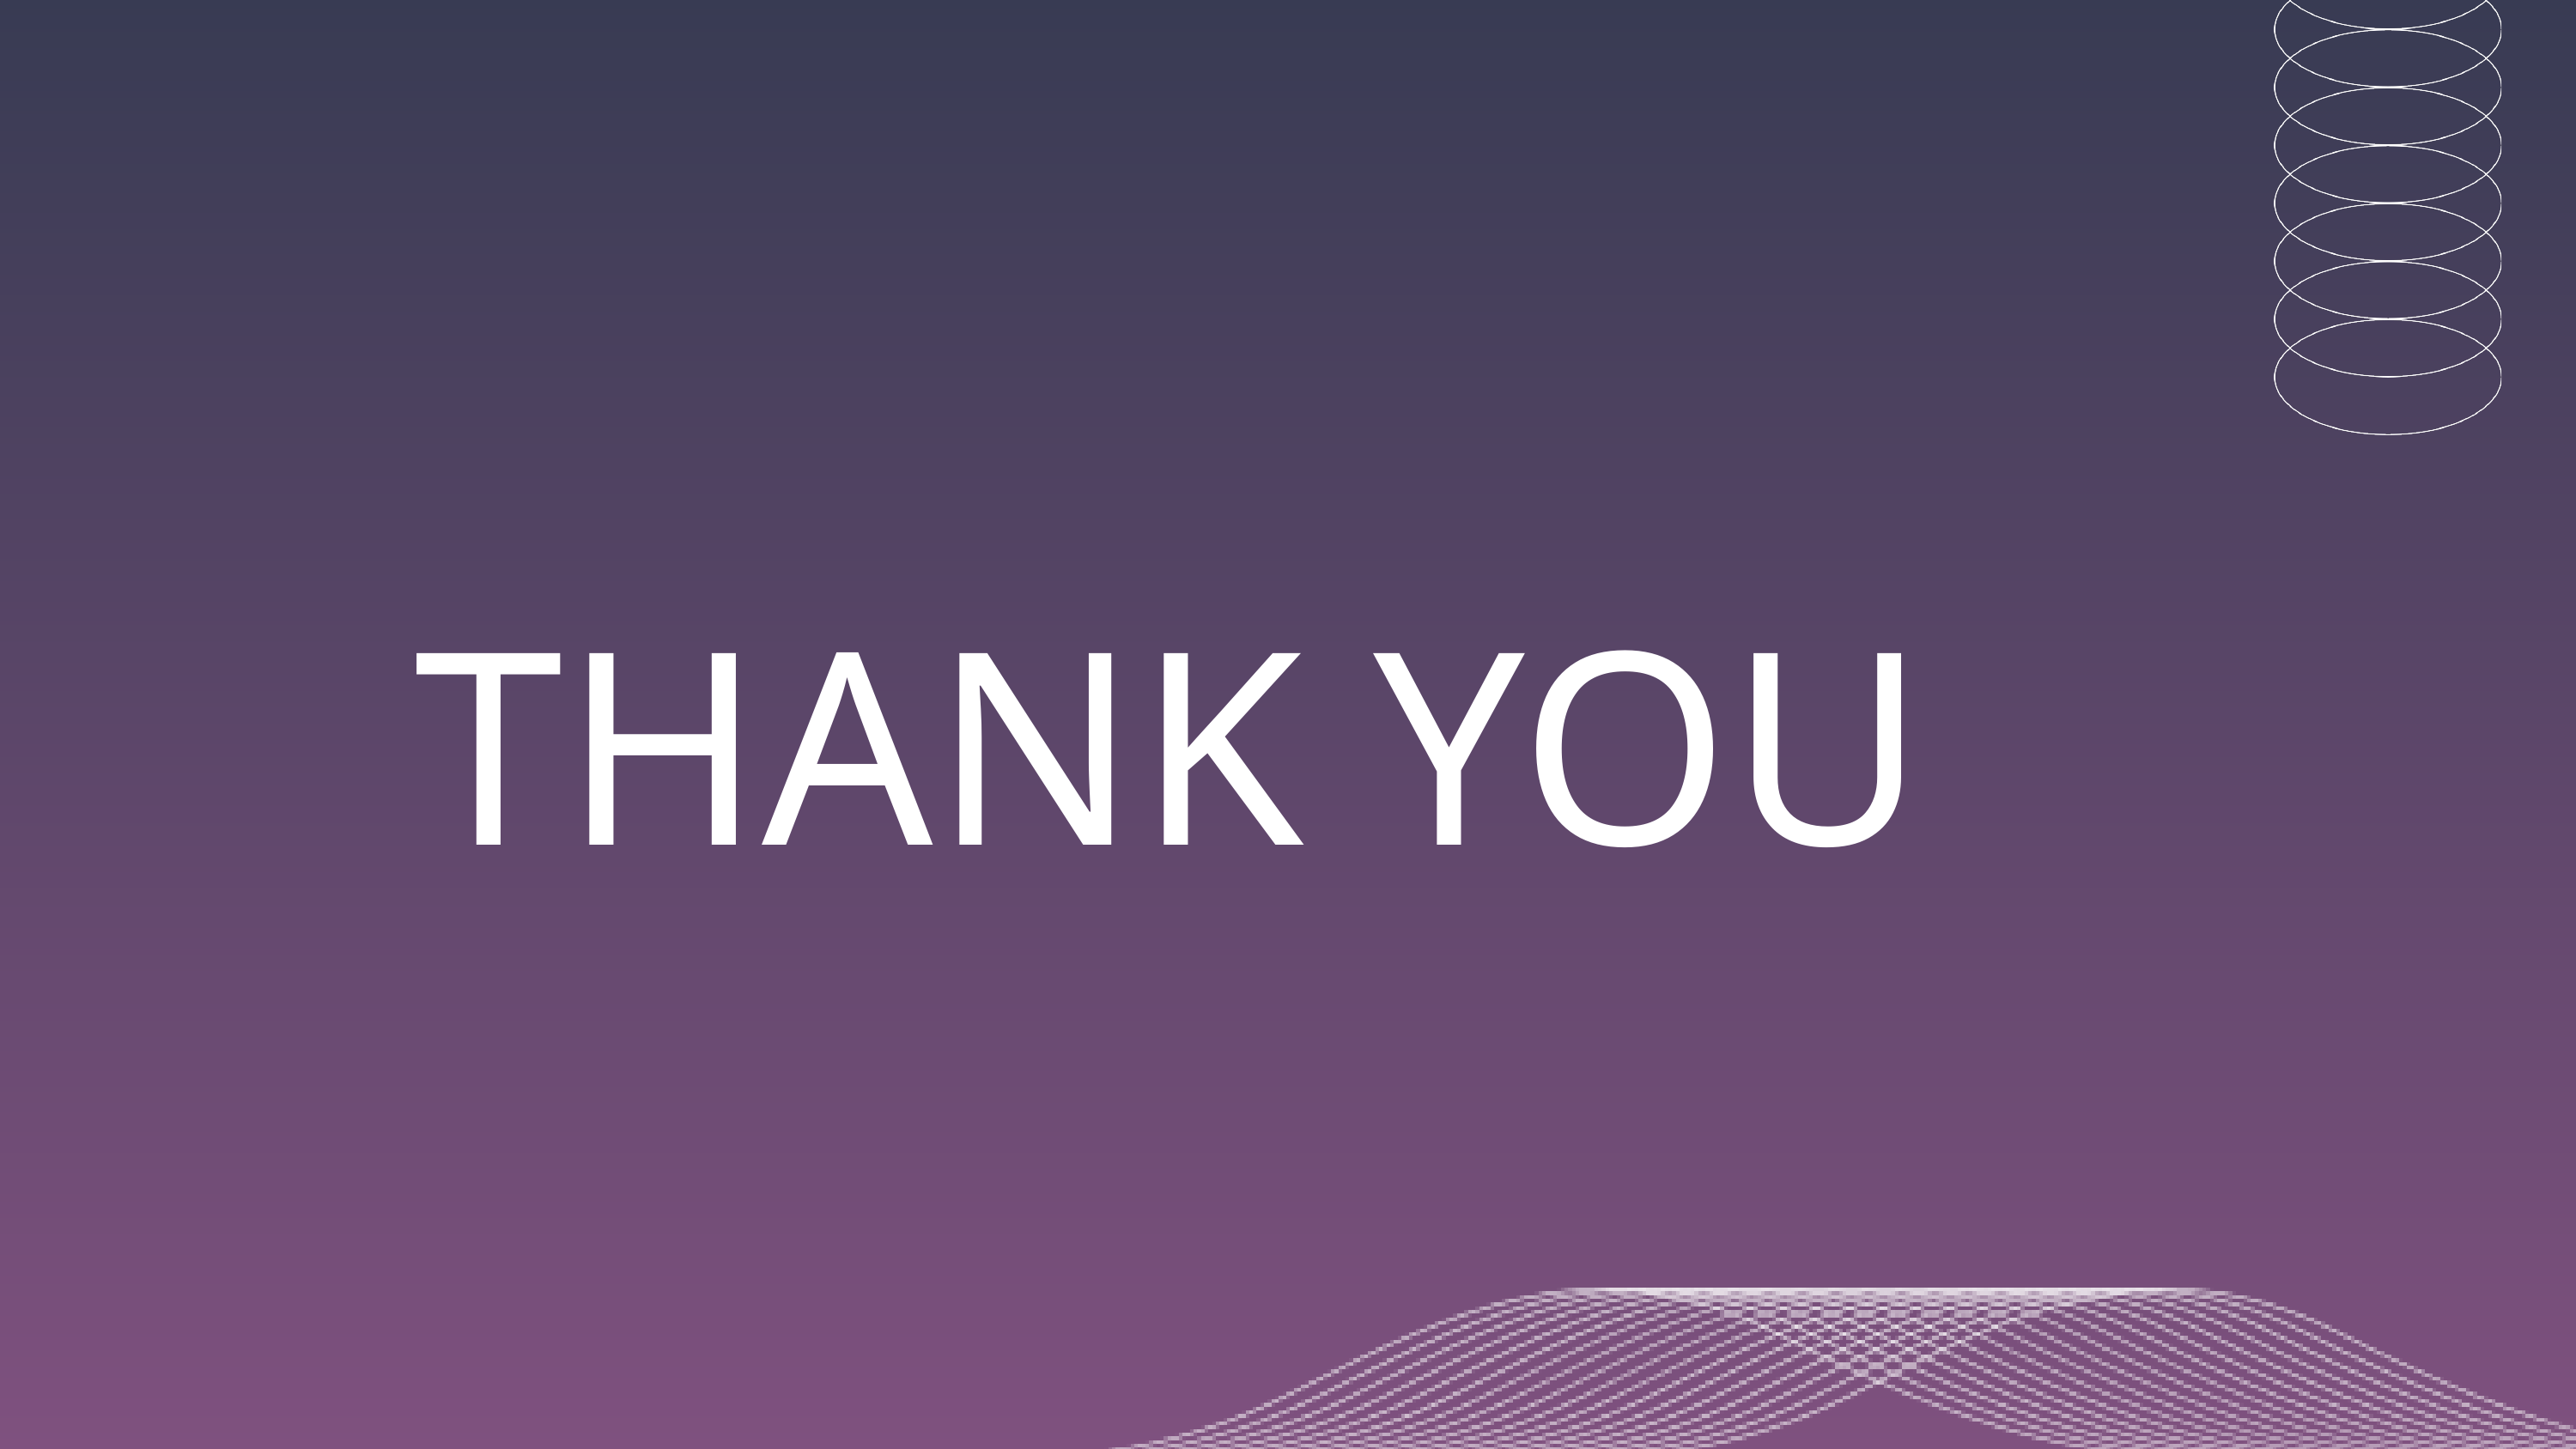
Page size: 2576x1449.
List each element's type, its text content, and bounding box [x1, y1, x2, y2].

text_box THANK YOU [414, 523, 2162, 899]
text_box [2274, 0, 2502, 435]
text_box [979, 1240, 2576, 1449]
